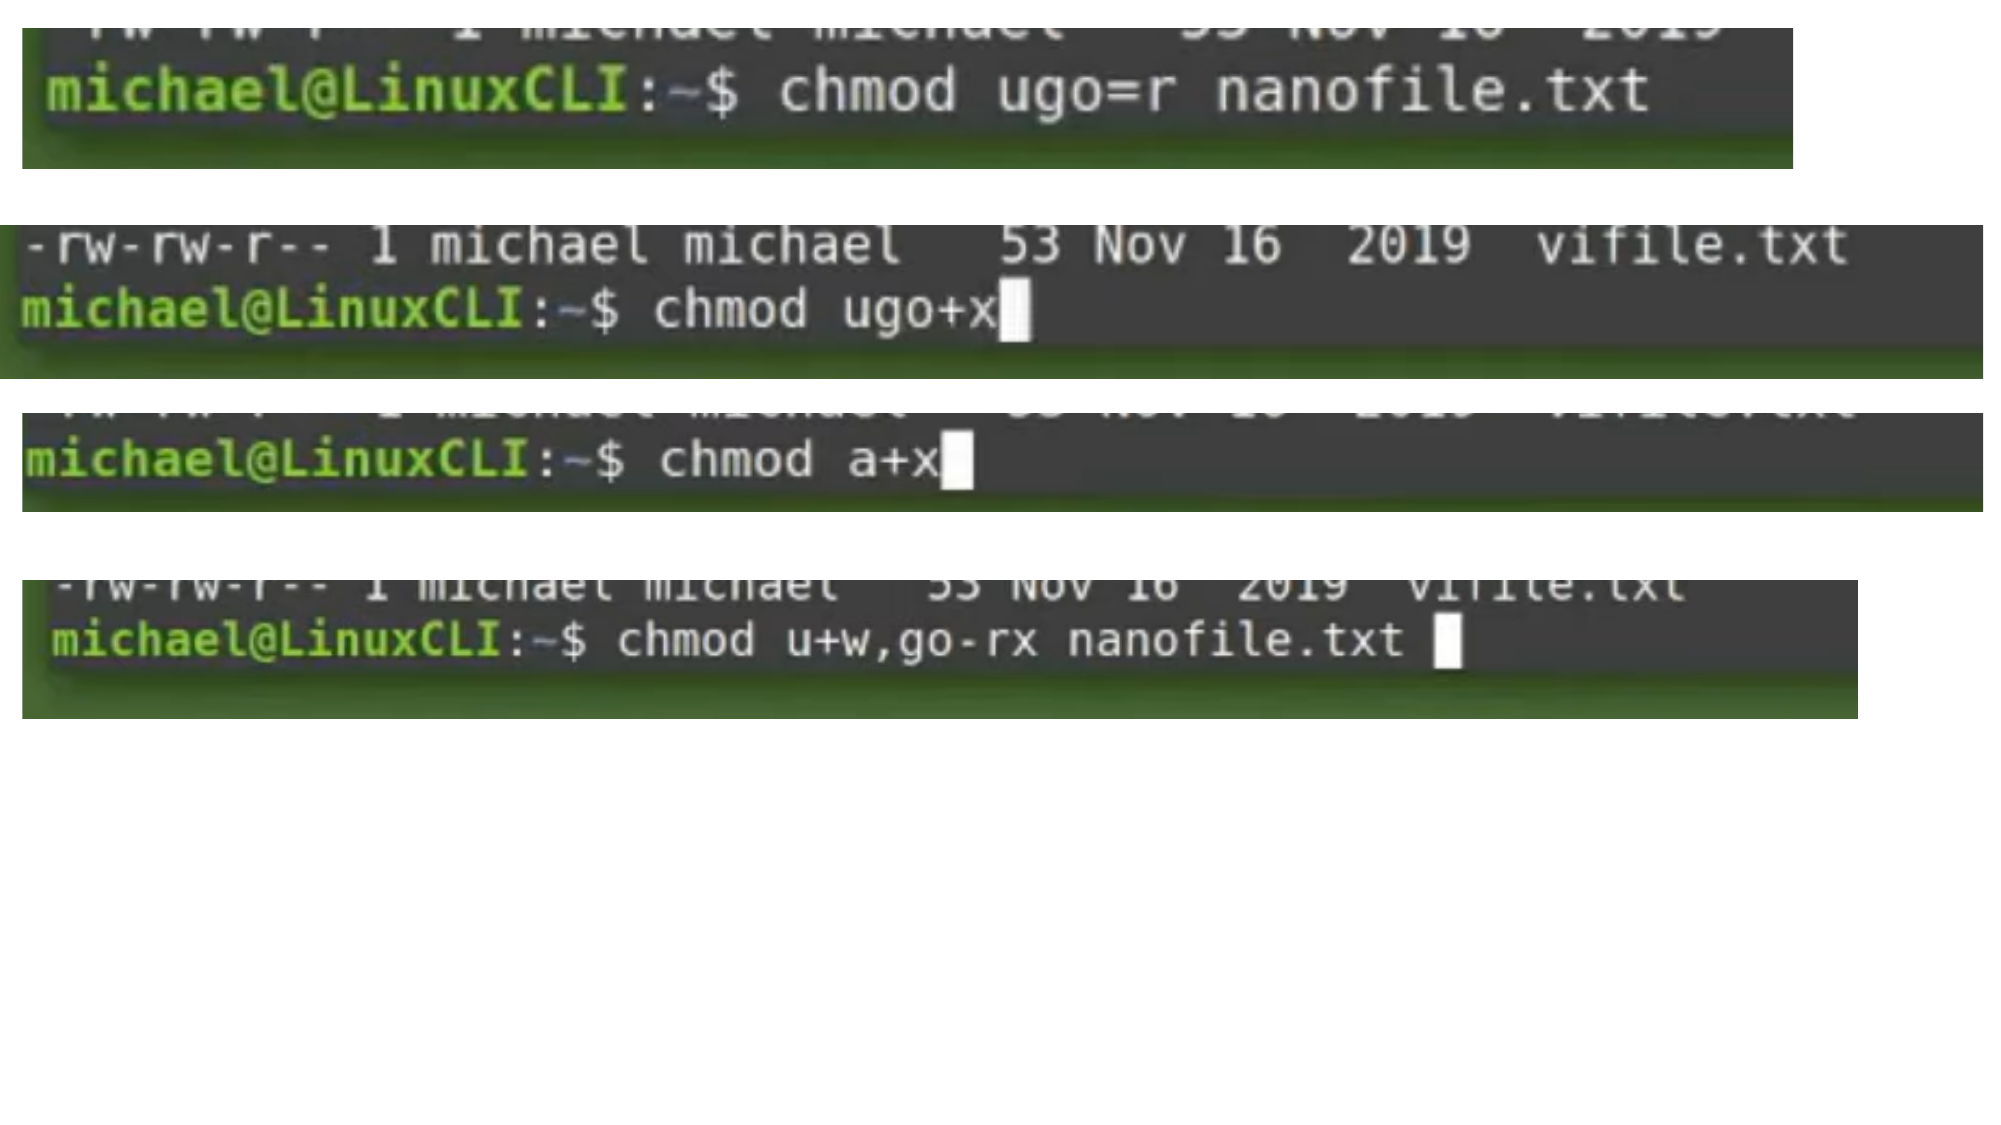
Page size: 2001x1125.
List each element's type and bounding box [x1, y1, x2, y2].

picture [0, 225, 1984, 379]
picture [22, 413, 1984, 512]
picture [22, 28, 1794, 169]
picture [22, 580, 1858, 719]
